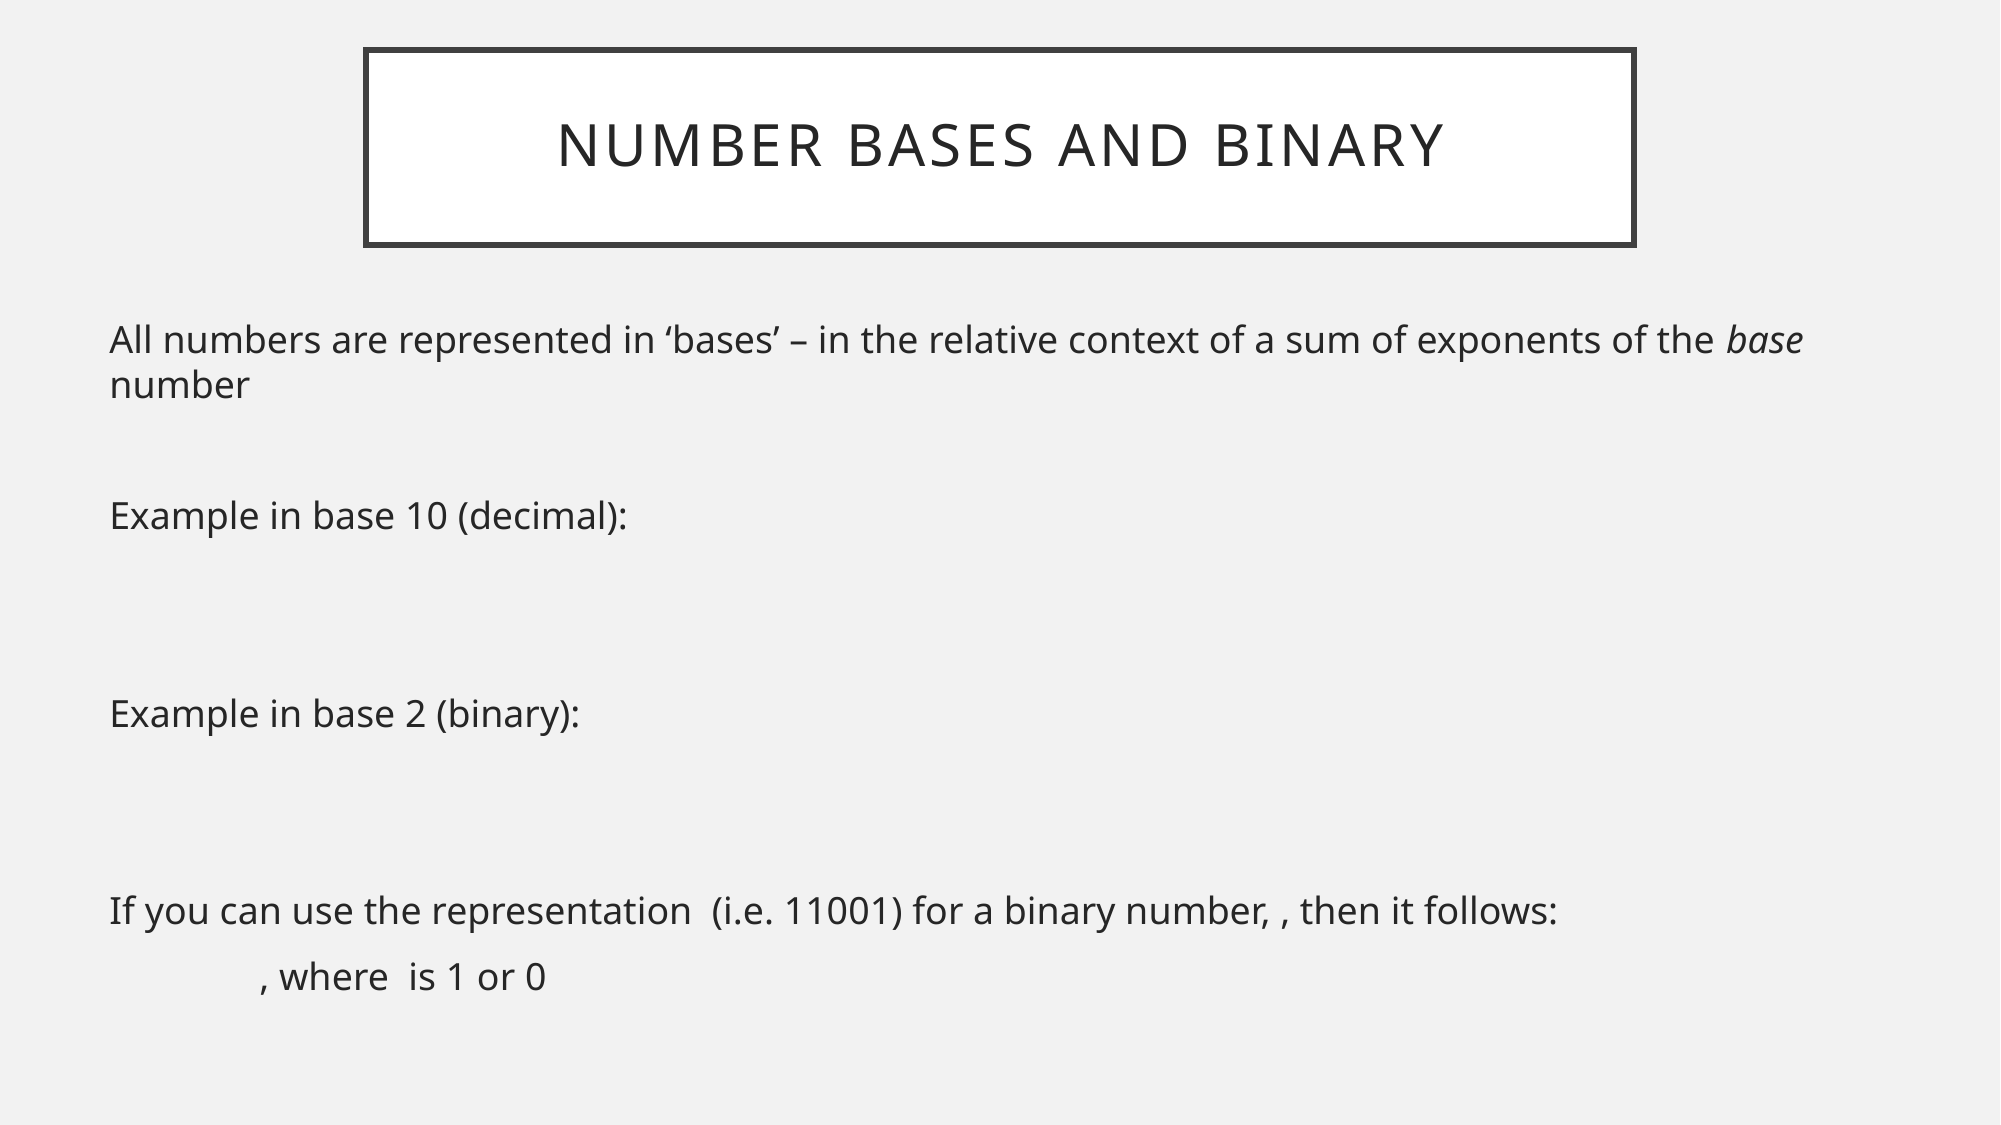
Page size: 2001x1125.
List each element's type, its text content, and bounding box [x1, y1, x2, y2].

title Number bases and Binary [363, 47, 1637, 248]
